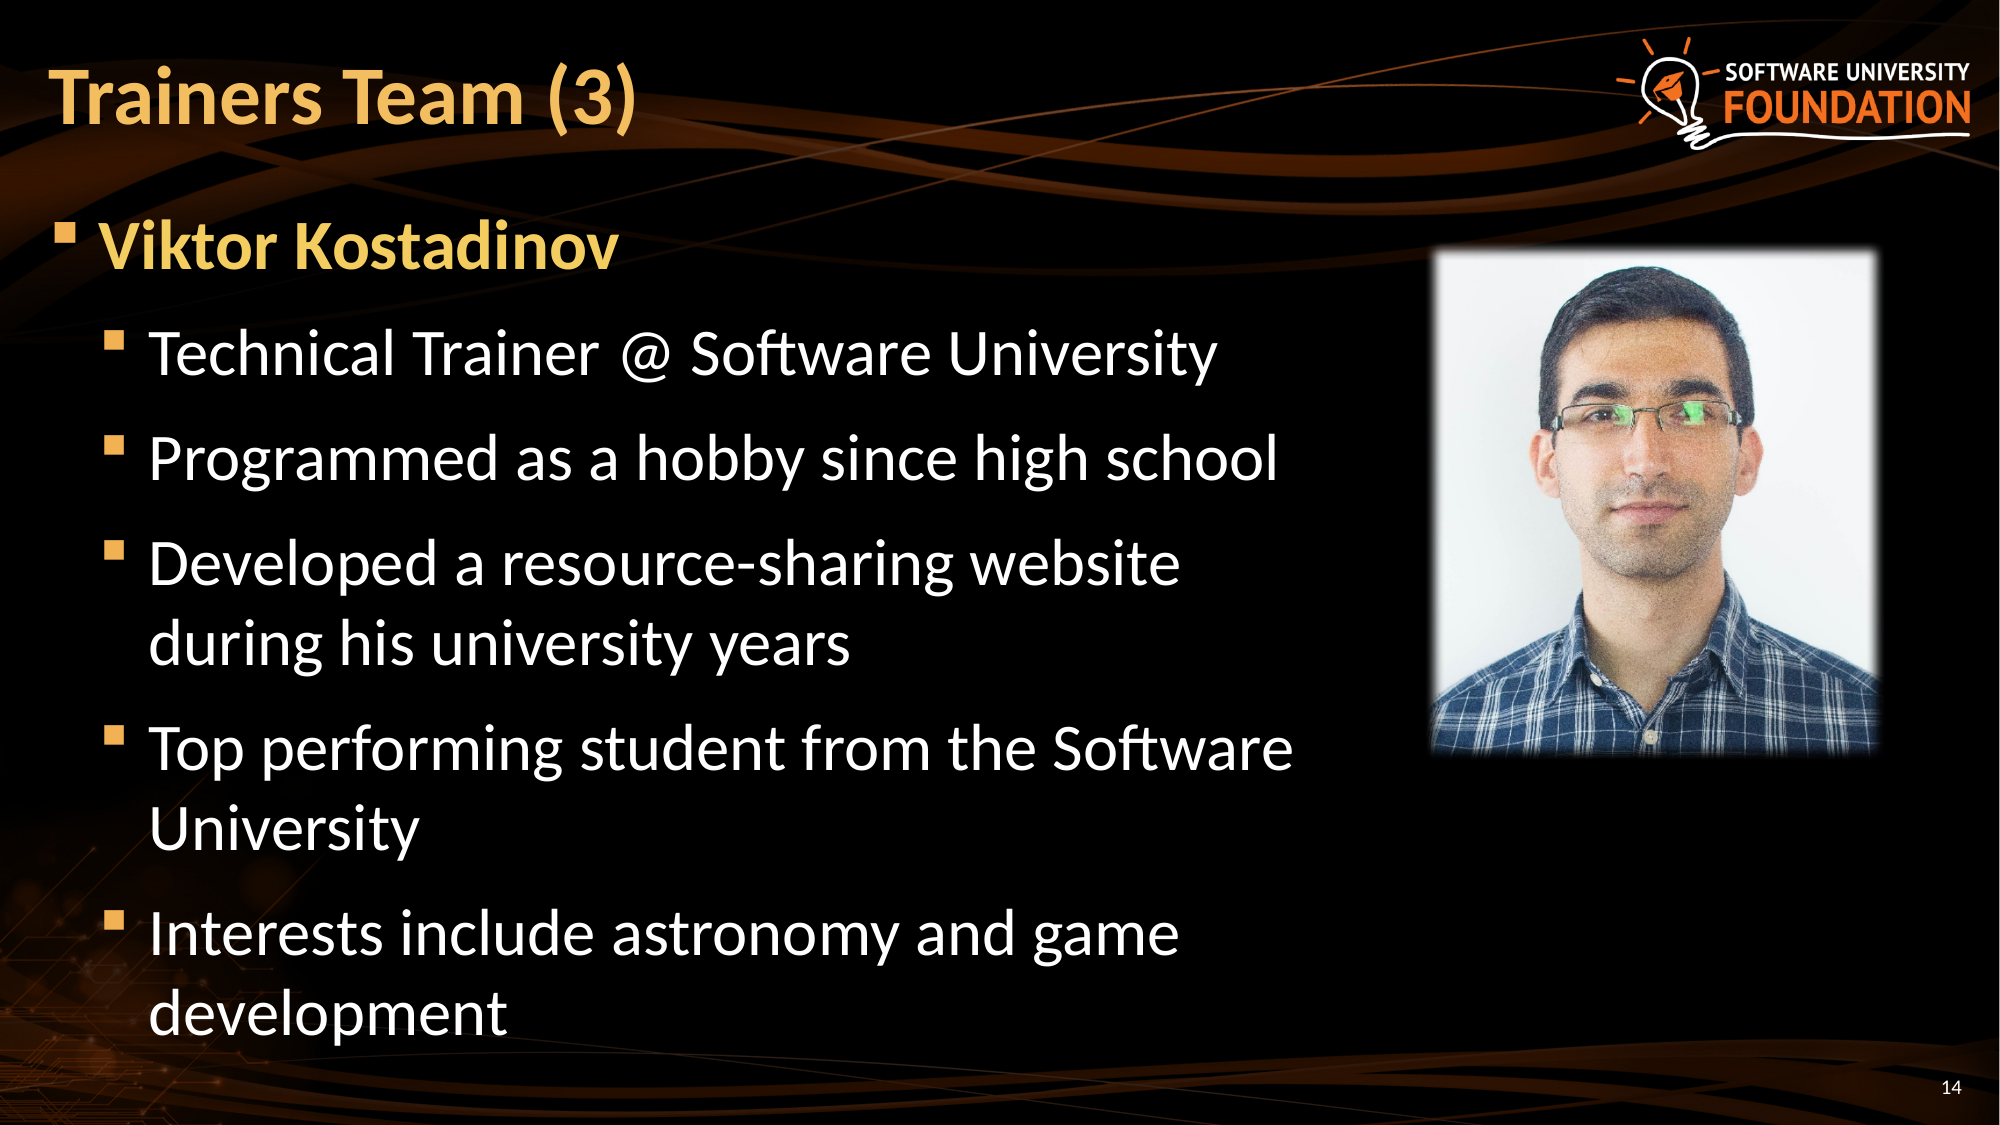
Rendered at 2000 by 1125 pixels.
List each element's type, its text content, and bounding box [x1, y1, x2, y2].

list Viktor Kostadinov Technical Trainer @ Software University Programmed as a hobby since high school Developed a resource-sharing website during his university years Top performing student from the Software University Interests include astronomy and game development [31, 189, 1388, 1103]
picture [0, 0, 2000, 1125]
slide_number 14 [1897, 1070, 1968, 1103]
title Trainers Team (3) [30, 6, 1602, 189]
